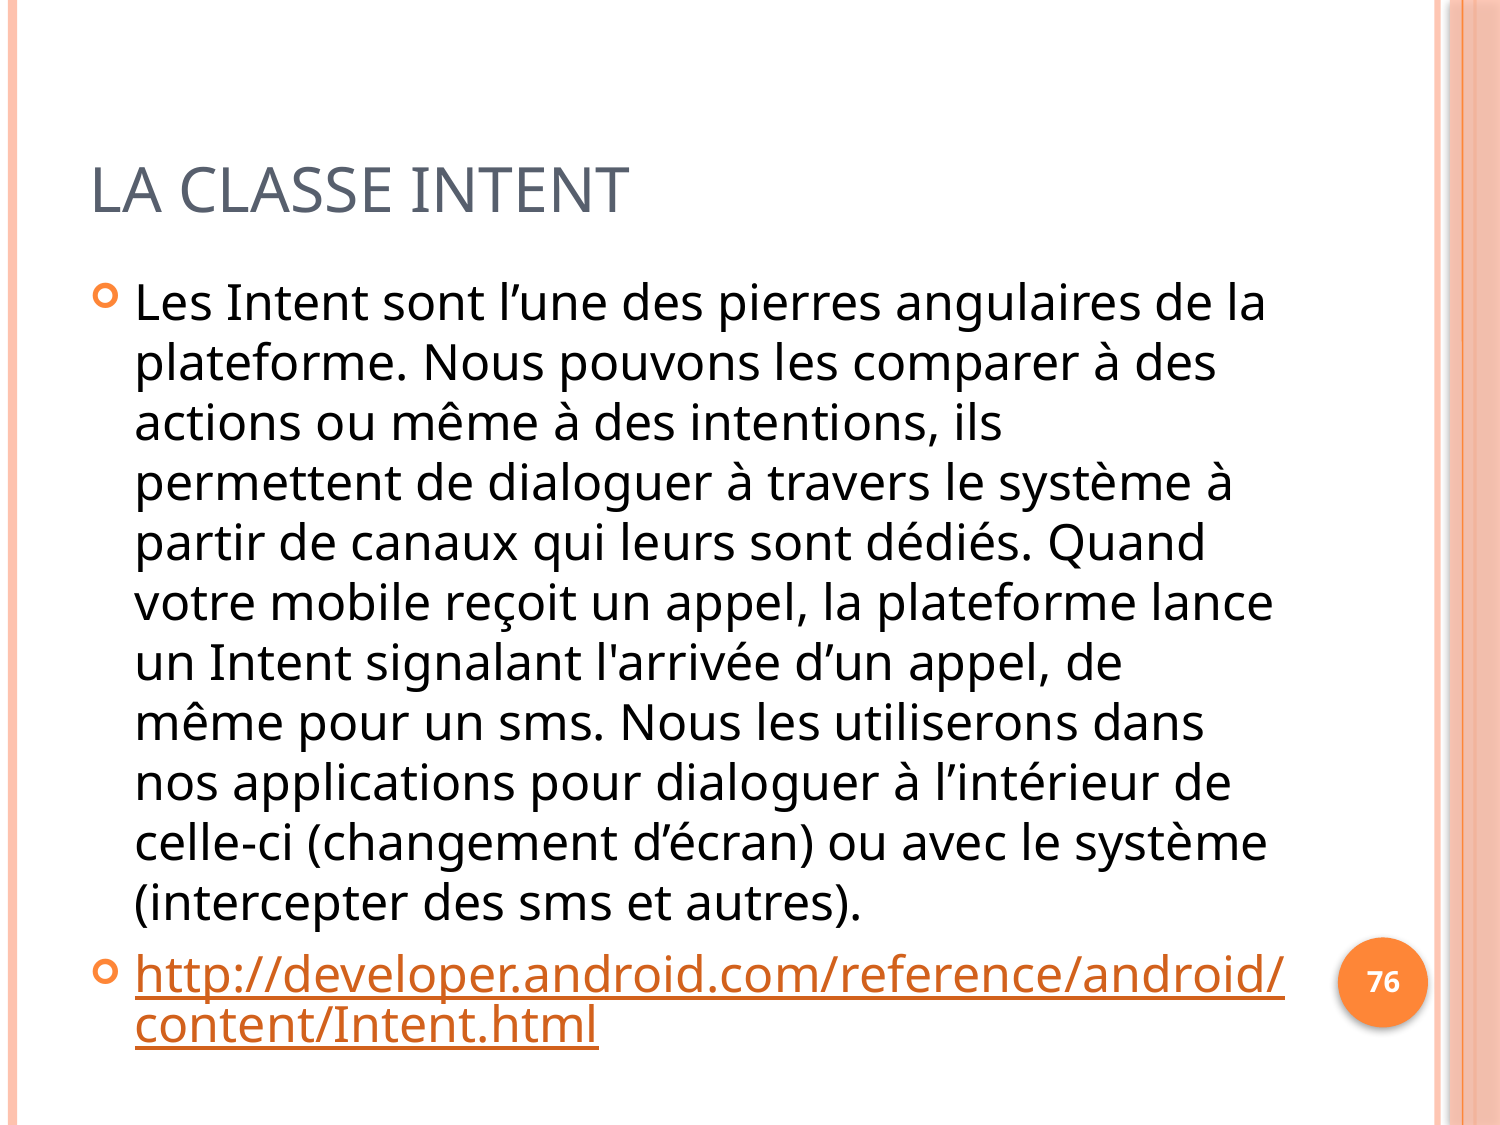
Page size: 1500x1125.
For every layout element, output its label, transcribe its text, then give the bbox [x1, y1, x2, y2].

slide_number 76 [1333, 940, 1434, 1027]
list Les Intent sont l’une des pierres angulaires de la plateforme. Nous pouvons les comparer à des actions ou même à des intentions, ils permettent de dialoguer à travers le système à partir de canaux qui leurs sont dédiés. Quand votre mobile reçoit un appel, la plateforme lance un Intent signalant l'arrivée d’un appel, de même pour un sms. Nous les utiliserons dans nos applications pour dialoguer à l’intérieur de celle-ci (changement d’écran) ou avec le système (intercepter des sms et autres). http://developer.android.com/reference/android/content/Intent.html [75, 262, 1300, 1062]
title La classe Intent [75, 45, 1300, 233]
